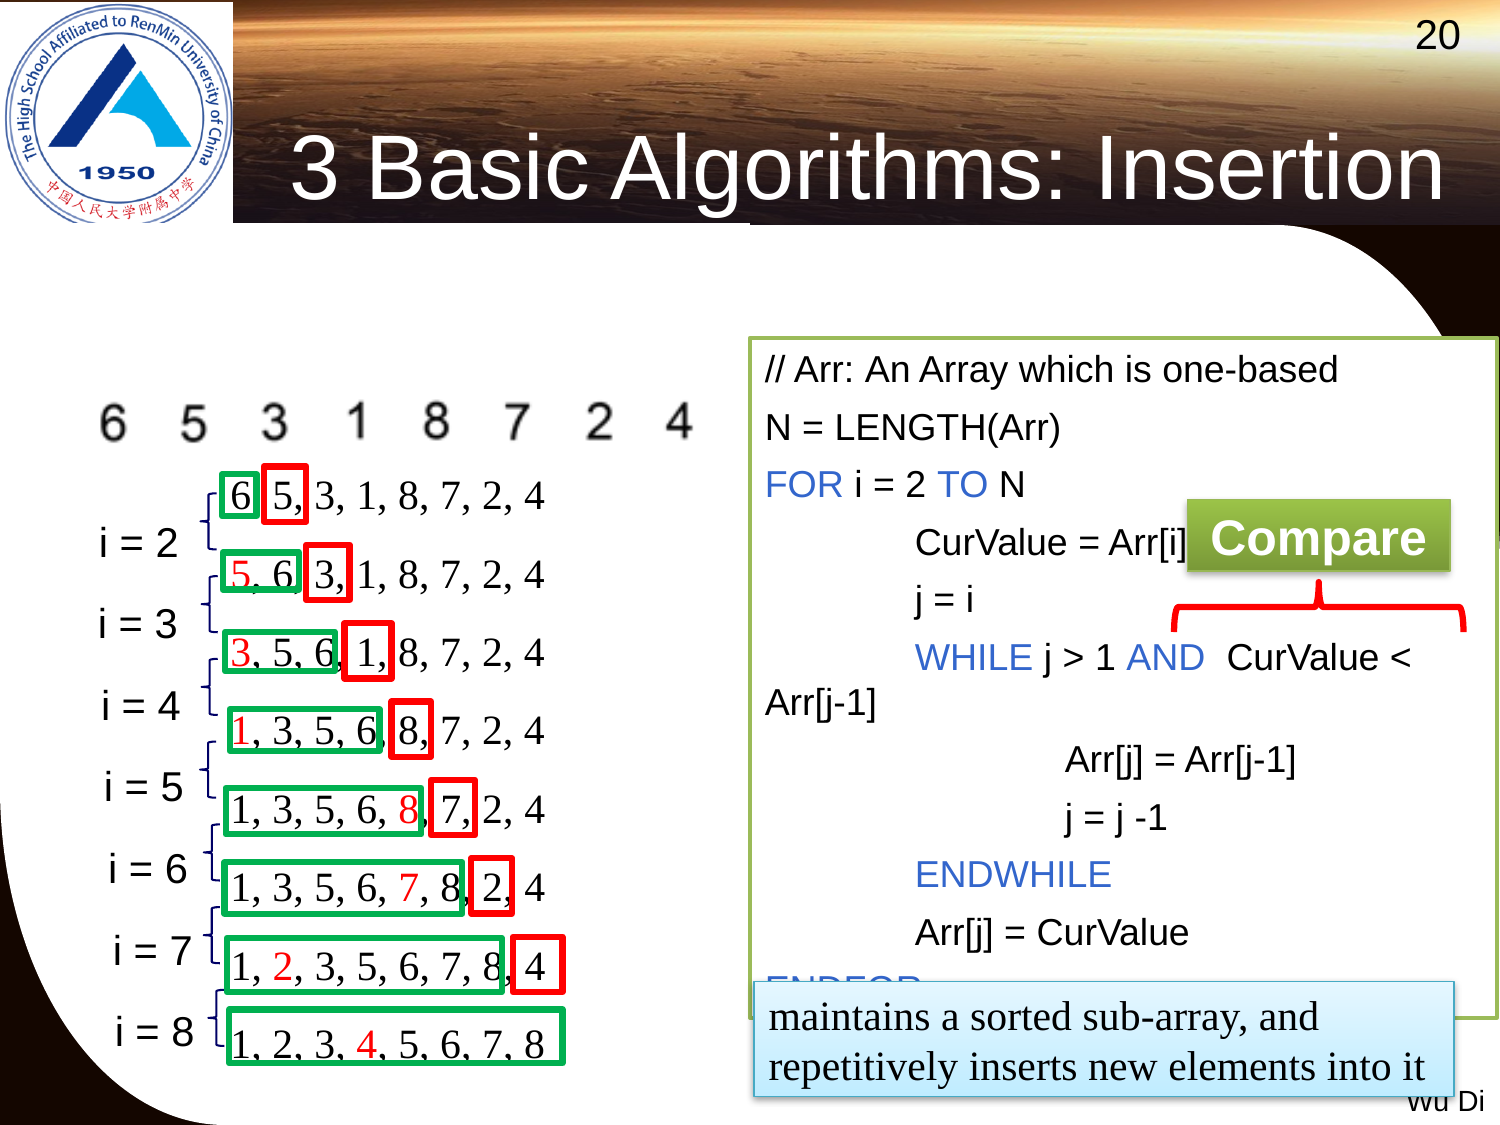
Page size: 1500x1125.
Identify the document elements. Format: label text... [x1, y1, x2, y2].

text_box [201, 660, 218, 714]
text_box [203, 843, 220, 854]
text_box maintains a sorted sub-array, and repetitively inserts new elements into it [753, 981, 1455, 1097]
text_box i = 4 [86, 671, 198, 736]
text_box [208, 1005, 225, 1046]
text_box [199, 742, 217, 798]
text_box [211, 922, 220, 933]
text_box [215, 460, 626, 527]
text_box // Arr: An Array which is one-based N = LENGTH(Arr) FOR i = 2 TO N CurValue = Arr[i] j = i WHILE j > 1 AND CurValue < Arr[j-1] Arr[j] = Arr[j-1] j = j -1 ENDWHILE Arr[j] = CurValue ENDFOR [748, 336, 1499, 1020]
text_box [215, 930, 626, 997]
text_box Compare [1187, 499, 1451, 572]
text_box [1174, 582, 1464, 633]
title 3 Basic Algorithms: Insertion [237, 45, 1500, 225]
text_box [215, 695, 626, 762]
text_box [215, 617, 626, 684]
text_box 1, 2, 3, 4, 5, 6, 7, 8 [215, 1009, 625, 1075]
text_box [229, 1009, 563, 1064]
picture [1442, 23, 1455, 45]
picture [0, 0, 1500, 649]
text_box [215, 852, 626, 919]
text_box i = 8 [100, 997, 211, 1063]
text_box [215, 773, 626, 841]
text_box i = 7 [98, 916, 209, 981]
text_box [215, 538, 626, 605]
text_box i = 5 [89, 752, 201, 818]
text_box i = 6 [93, 834, 205, 900]
